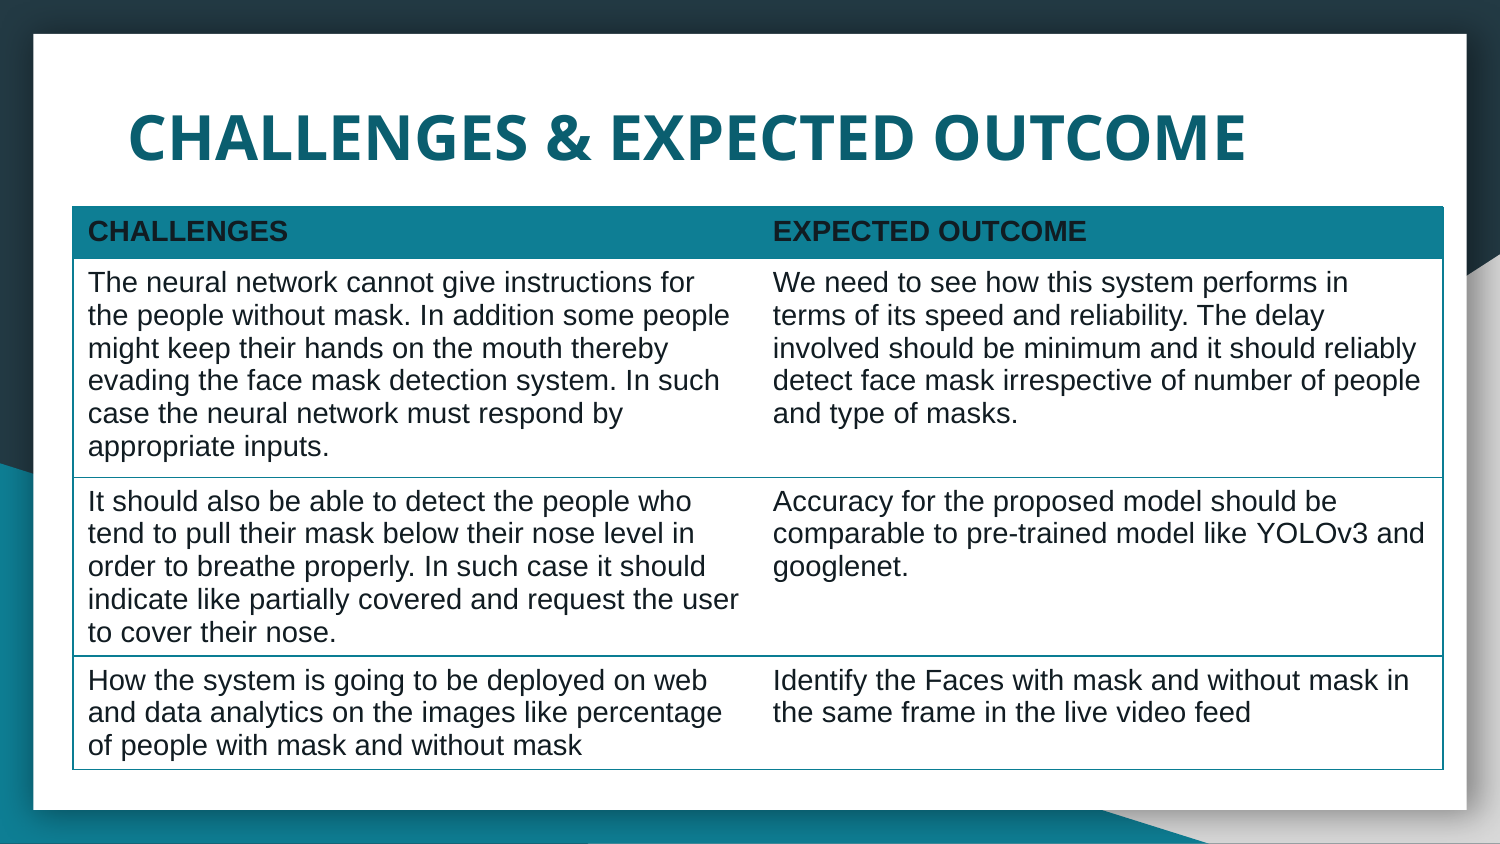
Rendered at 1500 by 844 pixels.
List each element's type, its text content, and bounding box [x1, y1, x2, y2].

table_cell How the system is going to be deployed on web and data analytics on the images like percentage of people with mask and without mask [74, 657, 758, 769]
table_cell The neural network cannot give instructions for the people without mask. In addition some people might keep their hands on the mouth thereby evading the face mask detection system. In such case the neural network must respond by appropriate inputs. [74, 259, 758, 477]
table_cell We need to see how this system performs in terms of its speed and reliability. The delay involved should be minimum and it should reliably detect face mask irrespective of number of people and type of masks. [758, 259, 1442, 477]
table_cell It should also be able to detect the people who tend to pull their mask below their nose level in order to breathe properly. In such case it should indicate like partially covered and request the user to cover their nose. [74, 478, 758, 655]
table_cell Accuracy for the proposed model should be comparable to pre-trained model like YOLOv3 and googlenet. [758, 478, 1442, 655]
title CHALLENGES & EXPECTED OUTCOME [112, 82, 1429, 199]
table_cell Identify the Faces with mask and without mask in the same frame in the live video feed [758, 657, 1442, 769]
table_header EXPECTED OUTCOME [758, 208, 1442, 258]
table_header CHALLENGES [74, 208, 758, 258]
